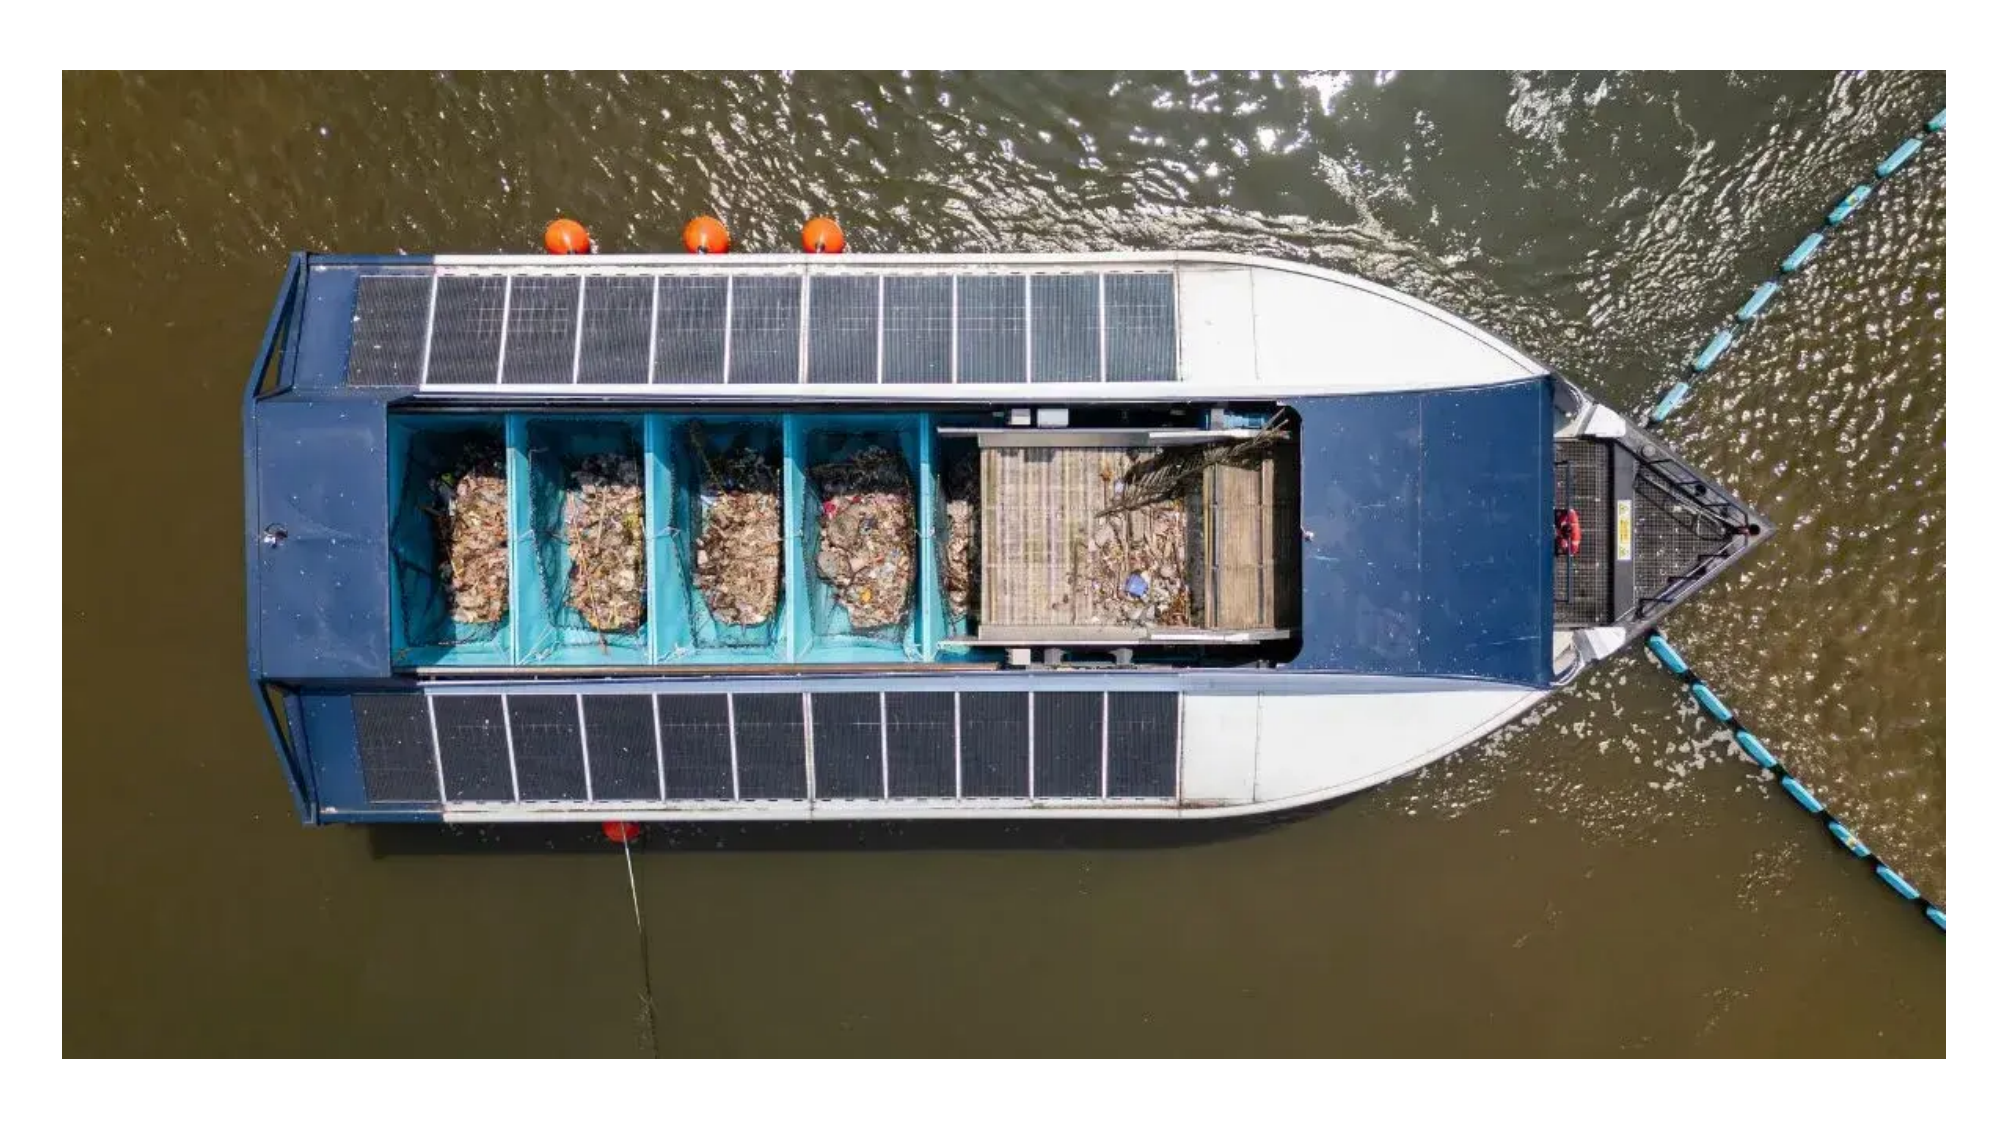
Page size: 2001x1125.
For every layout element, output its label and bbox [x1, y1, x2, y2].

picture [62, 70, 1946, 1059]
